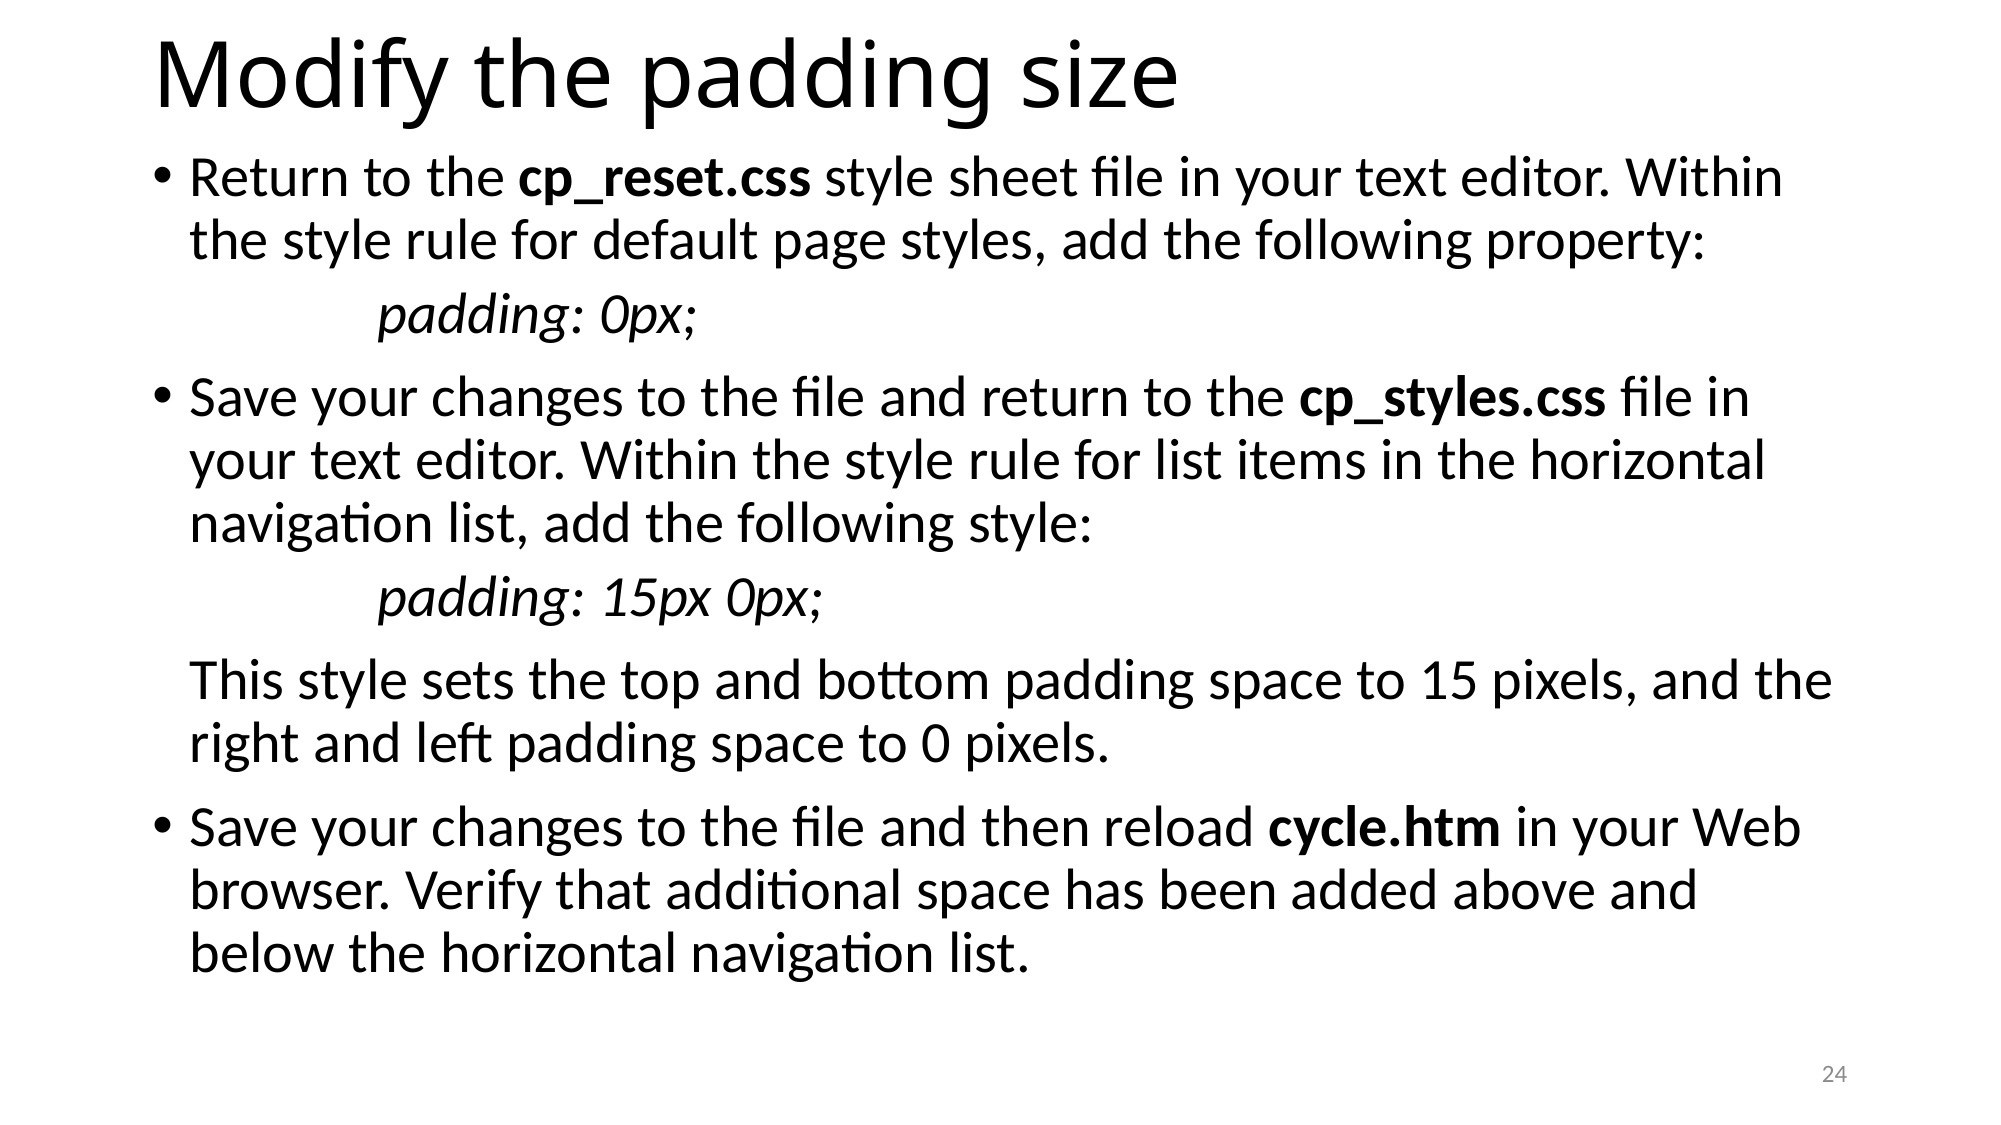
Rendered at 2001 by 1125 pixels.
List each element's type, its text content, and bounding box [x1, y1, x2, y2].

title Modify the padding size [137, 15, 1863, 138]
list Return to the cp_reset.css style sheet file in your text editor. Within the style rule for default page styles, add the following property: padding: 0px; Save your changes to the file and return to the cp_styles.css file in your text editor. Within the style rule for list items in the horizontal navigation list, add the following style: padding: 15px 0px; This style sets the top and bottom padding space to 15 pixels, and the right and left padding space to 0 pixels. Save your changes to the file and then reload cycle.htm in your Web browser. Verify that additional space has been added above and below the horizontal navigation list. [137, 138, 1863, 1014]
slide_number 24 [1412, 1042, 1863, 1103]
